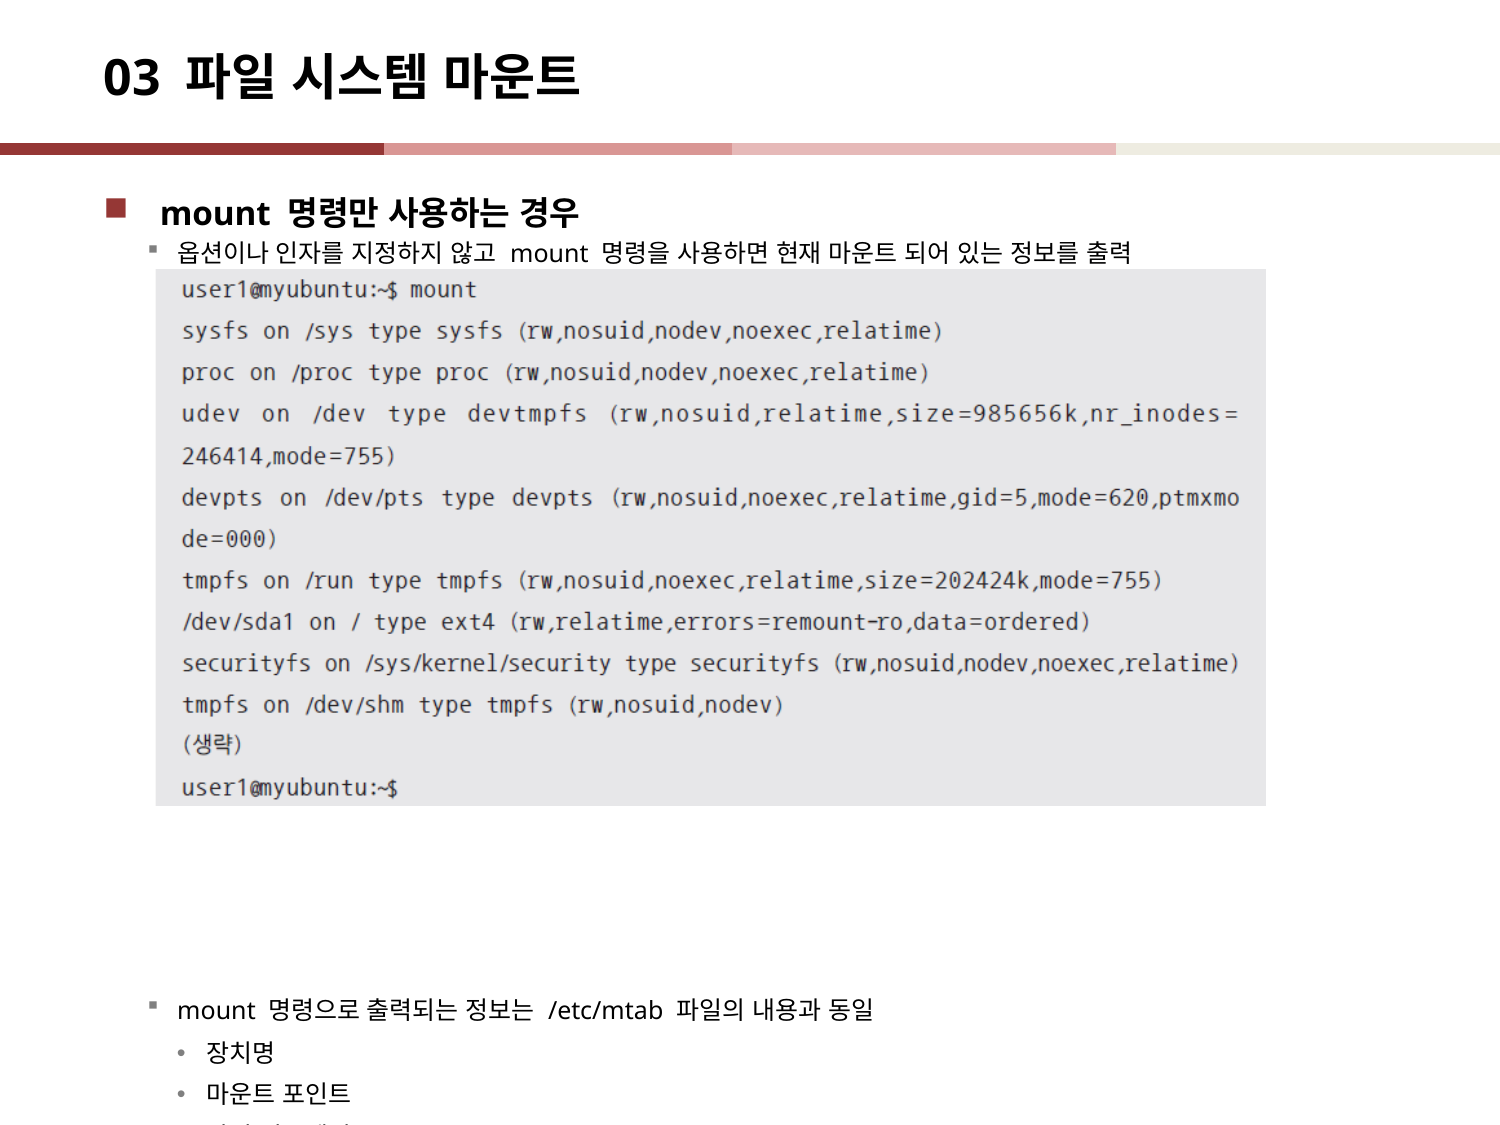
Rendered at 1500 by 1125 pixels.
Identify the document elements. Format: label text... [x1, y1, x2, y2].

title 03 파일 시스템 마운트 [88, 30, 1330, 121]
picture [151, 269, 1266, 806]
list mount 명령만 사용하는 경우 옵션이나 인자를 지정하지 않고 mount 명령을 사용하면 현재 마운트 되어 있는 정보를 출력 mount 명령으로 출력되는 정보는 /etc/mtab 파일의 내용과 동일 장치명 마운트 포인트 파일 시스템의 종류 마운트 옵션 사용하지 않는 항목 두 개(0 0) [88, 164, 1436, 1052]
